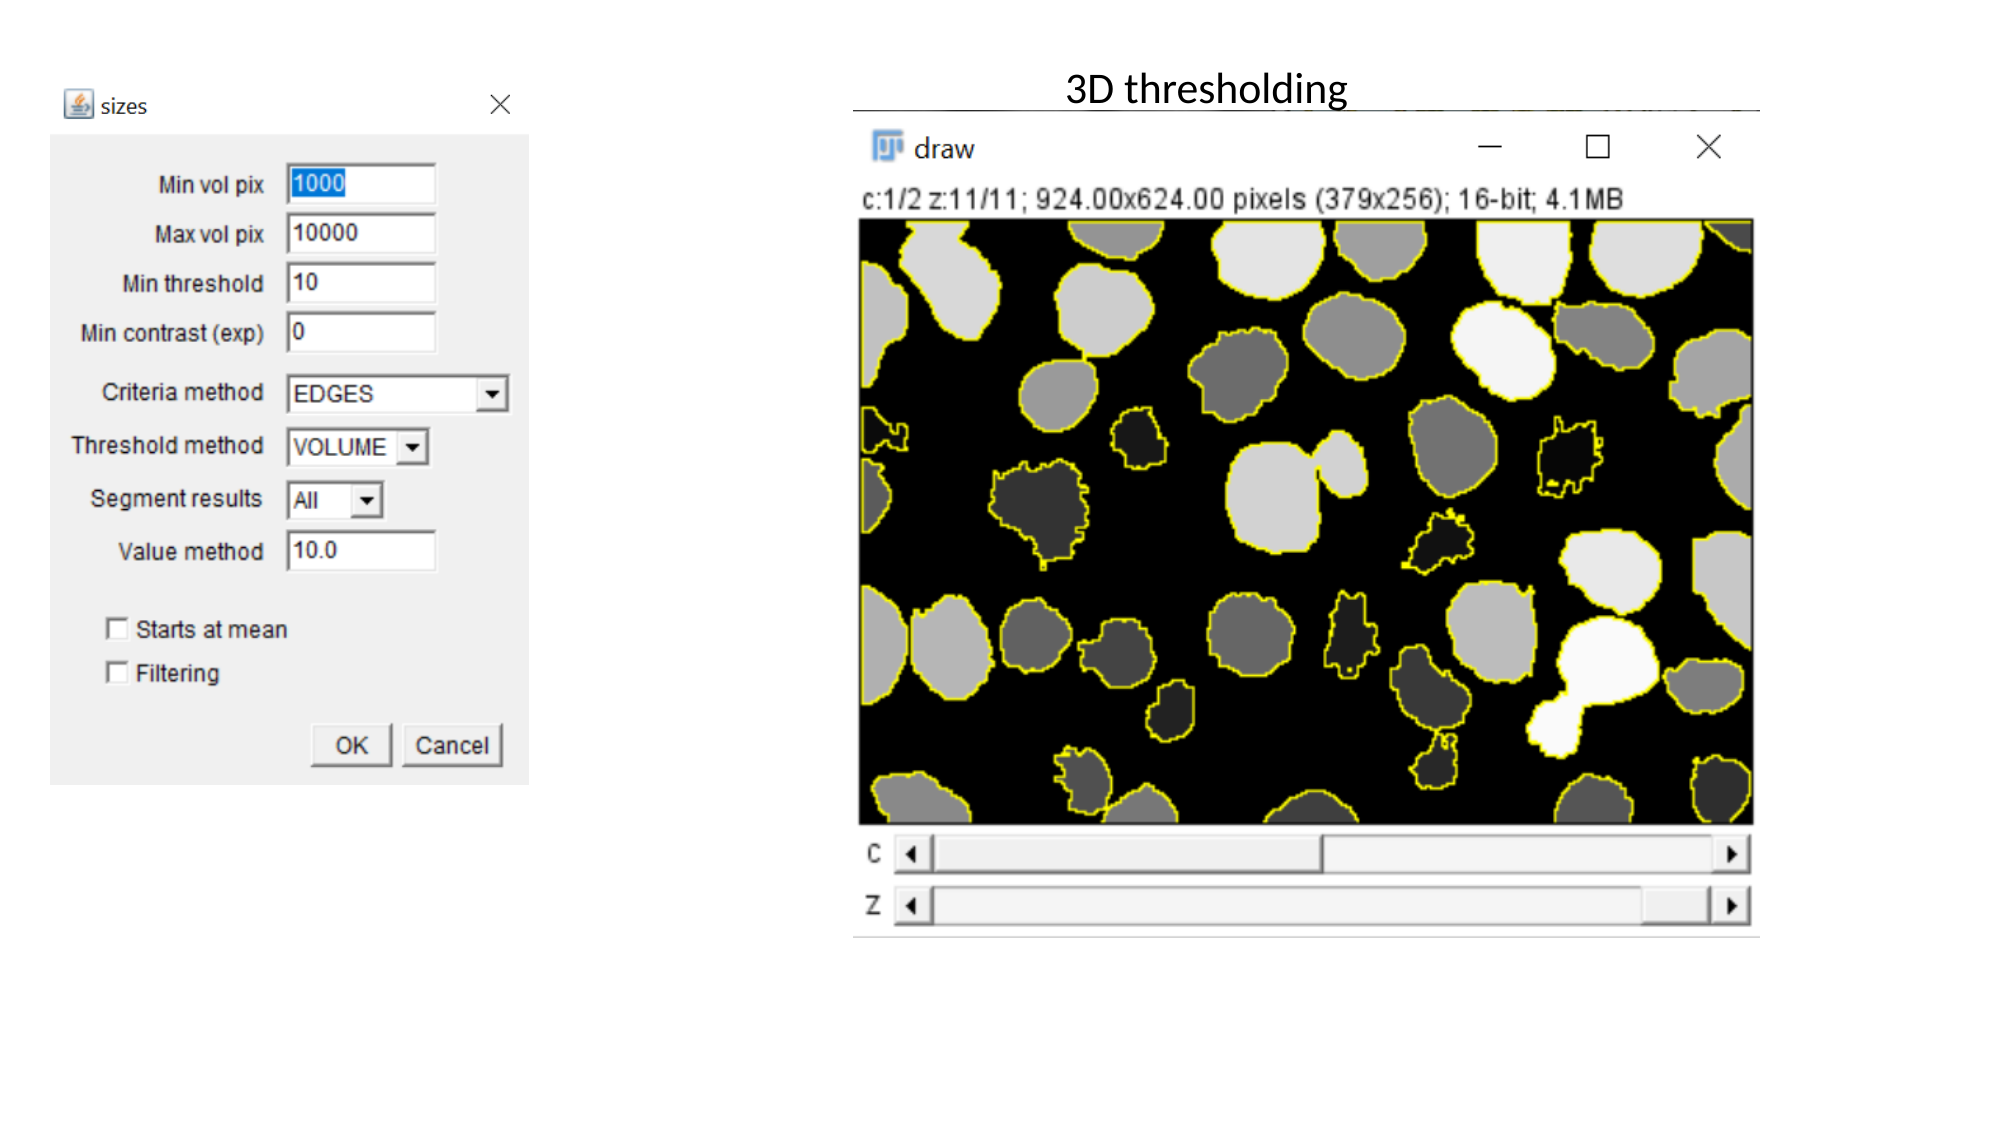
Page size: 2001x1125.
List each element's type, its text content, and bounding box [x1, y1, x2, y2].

picture [50, 75, 530, 785]
text_box 3D thresholding [1050, 45, 1778, 128]
picture [853, 110, 1760, 938]
